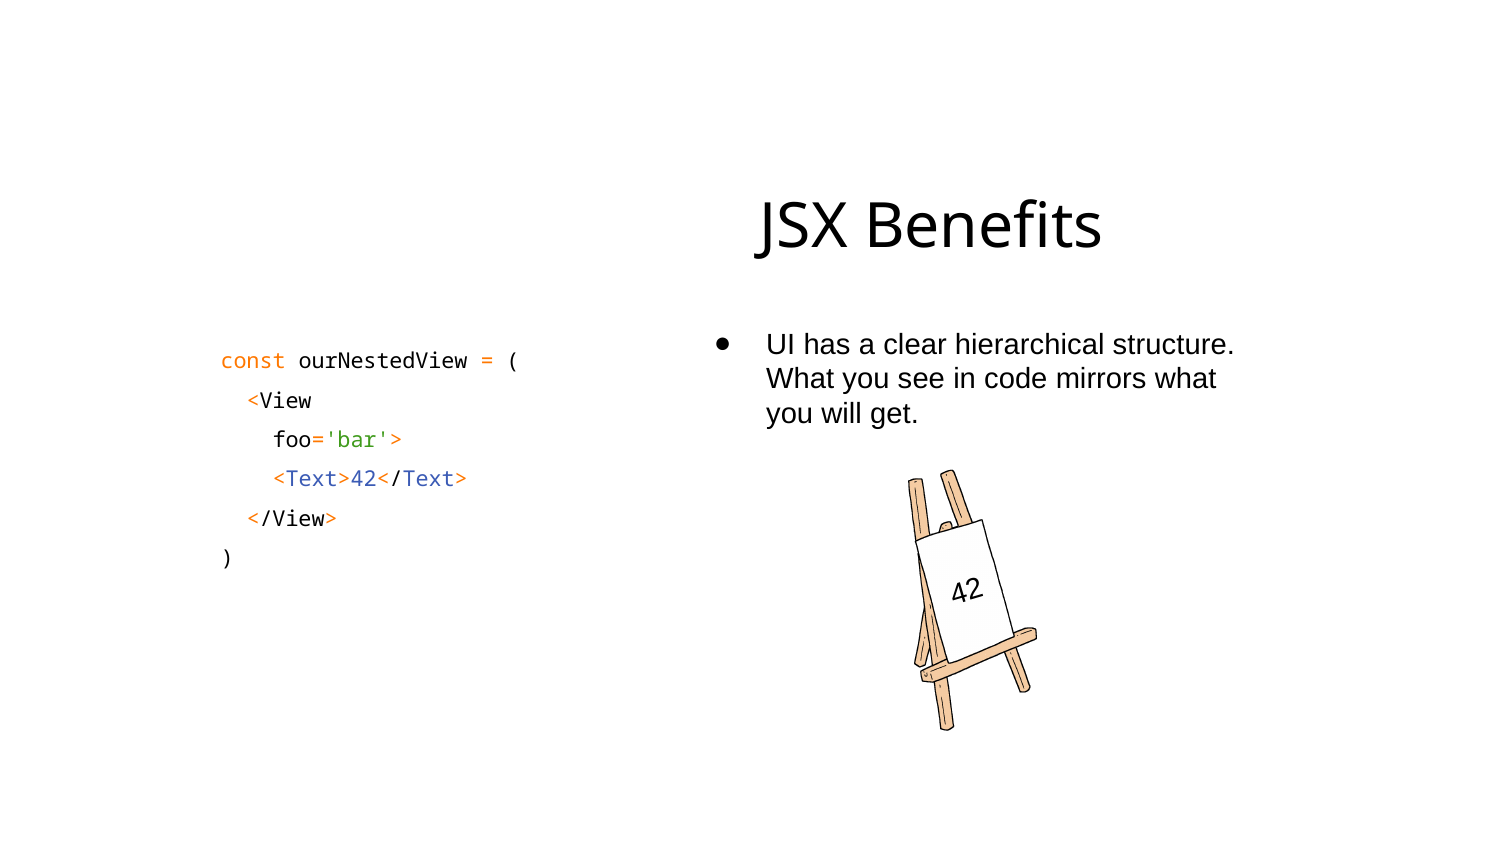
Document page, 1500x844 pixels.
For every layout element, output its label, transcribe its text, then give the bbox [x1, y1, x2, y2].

text_box UI has a clear hierarchical structure. What you see in code mirrors what you will get. [676, 309, 1254, 470]
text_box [832, 469, 1099, 736]
text_box const ourNestedView = ( <View foo='bar'> <Text>42</Text> </View> ) [199, 236, 684, 668]
text_box JSX Benefits [670, 156, 1200, 290]
